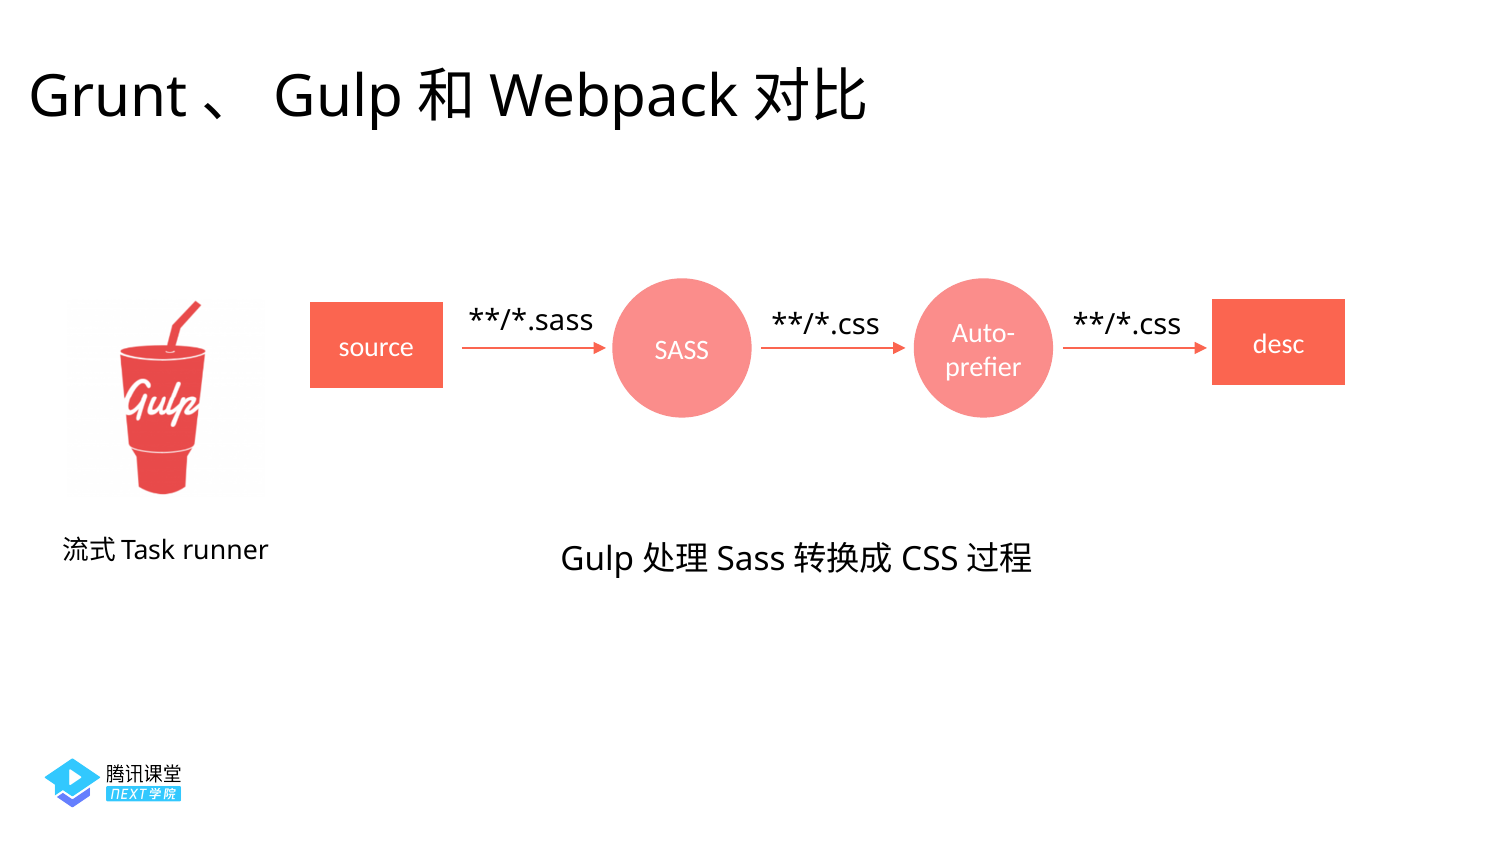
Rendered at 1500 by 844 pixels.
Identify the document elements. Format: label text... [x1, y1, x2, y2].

text_box Grunt、Gulp和Webpack对比 [13, 50, 897, 135]
text_box desc [1212, 299, 1345, 385]
text_box **/*.sass [441, 299, 620, 343]
picture [41, 744, 186, 817]
picture [67, 299, 265, 497]
text_box 流式Task runner [40, 516, 291, 586]
text_box **/*.css [1038, 303, 1217, 346]
text_box Auto-prefier [913, 278, 1054, 418]
text_box Gulp处理Sass转换成CSS过程 [530, 525, 1063, 595]
text_box **/*.css [736, 303, 915, 346]
text_box SASS [612, 278, 752, 418]
text_box source [310, 302, 443, 388]
